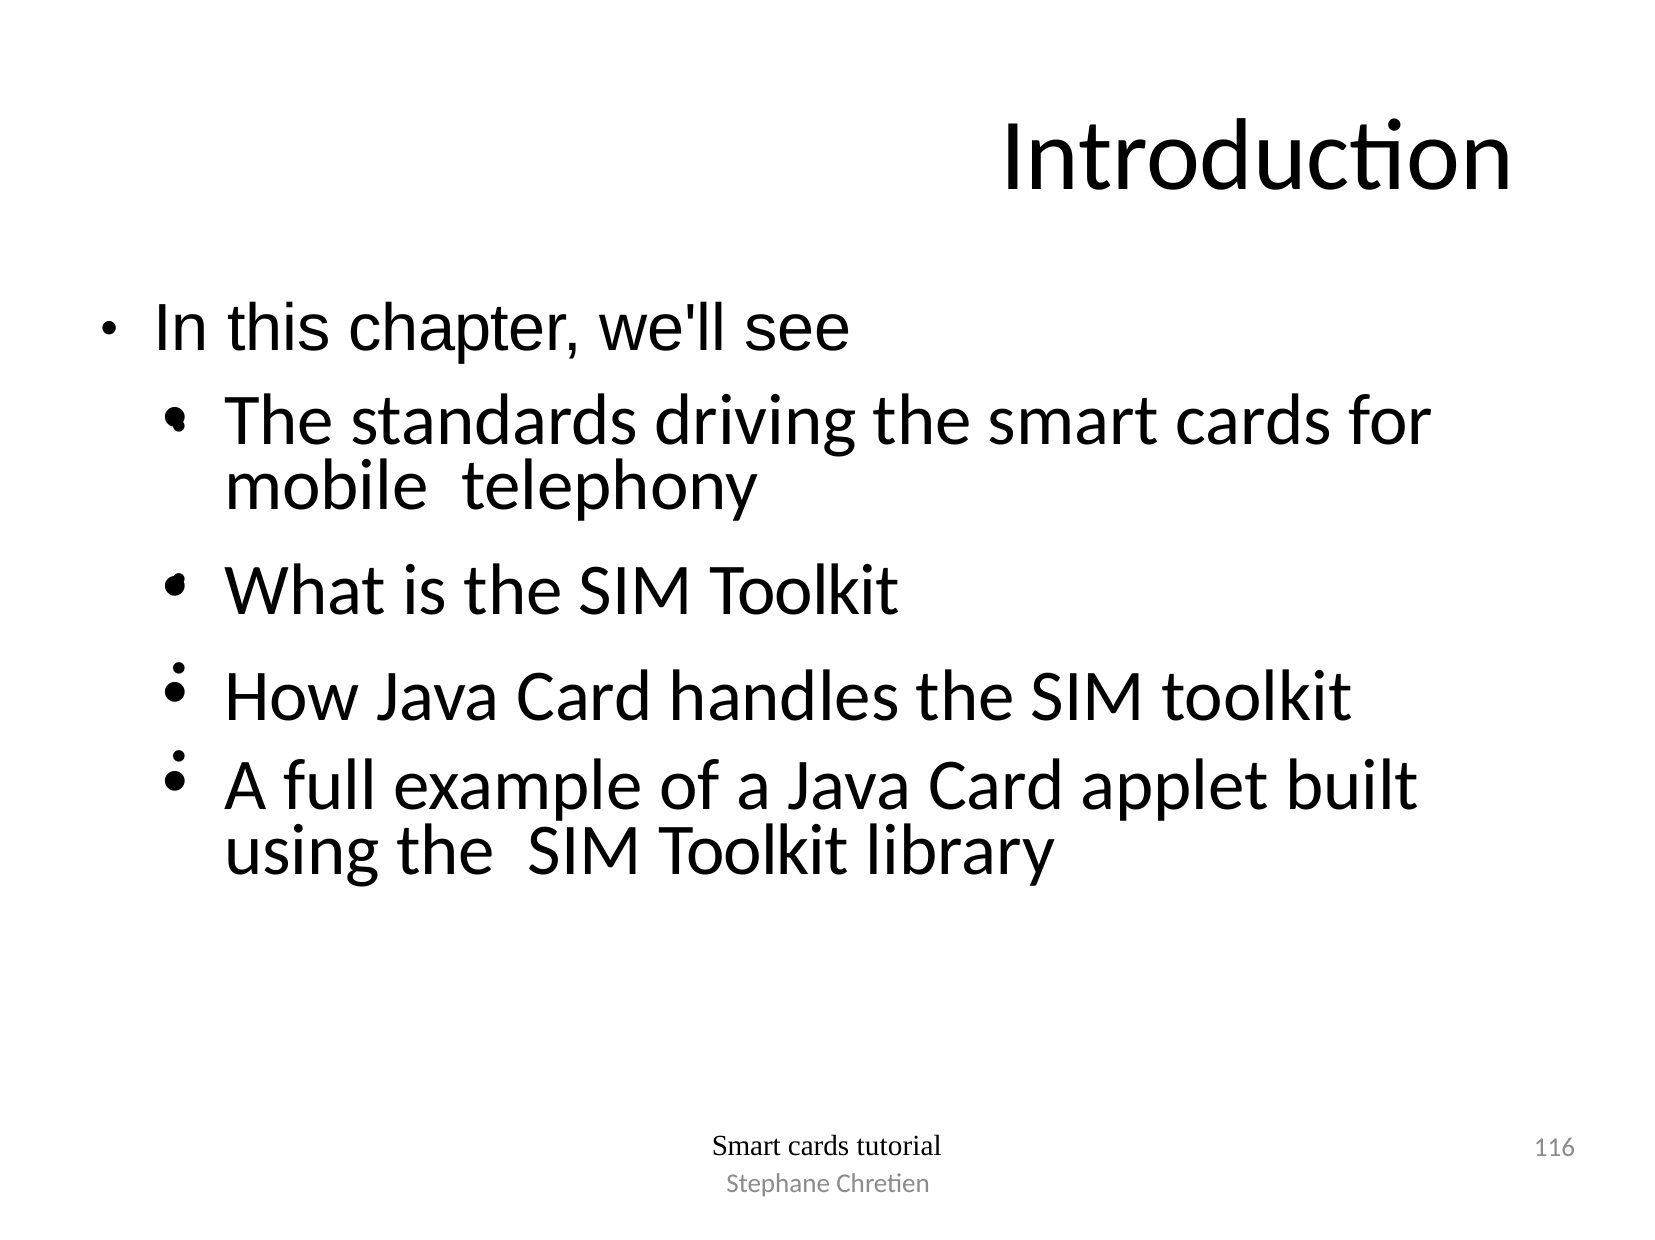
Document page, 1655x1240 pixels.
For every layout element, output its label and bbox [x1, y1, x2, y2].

text_box [709, 1130, 945, 1162]
list [80, 285, 1574, 1099]
title [54, 1, 1600, 253]
text_box [151, 283, 861, 364]
slide_number [1522, 786, 1575, 1240]
text_box [169, 561, 195, 592]
footer [565, 822, 1089, 1240]
text_box [169, 408, 195, 439]
text_box [169, 738, 195, 769]
text_box [169, 650, 195, 681]
text_box [98, 307, 127, 343]
